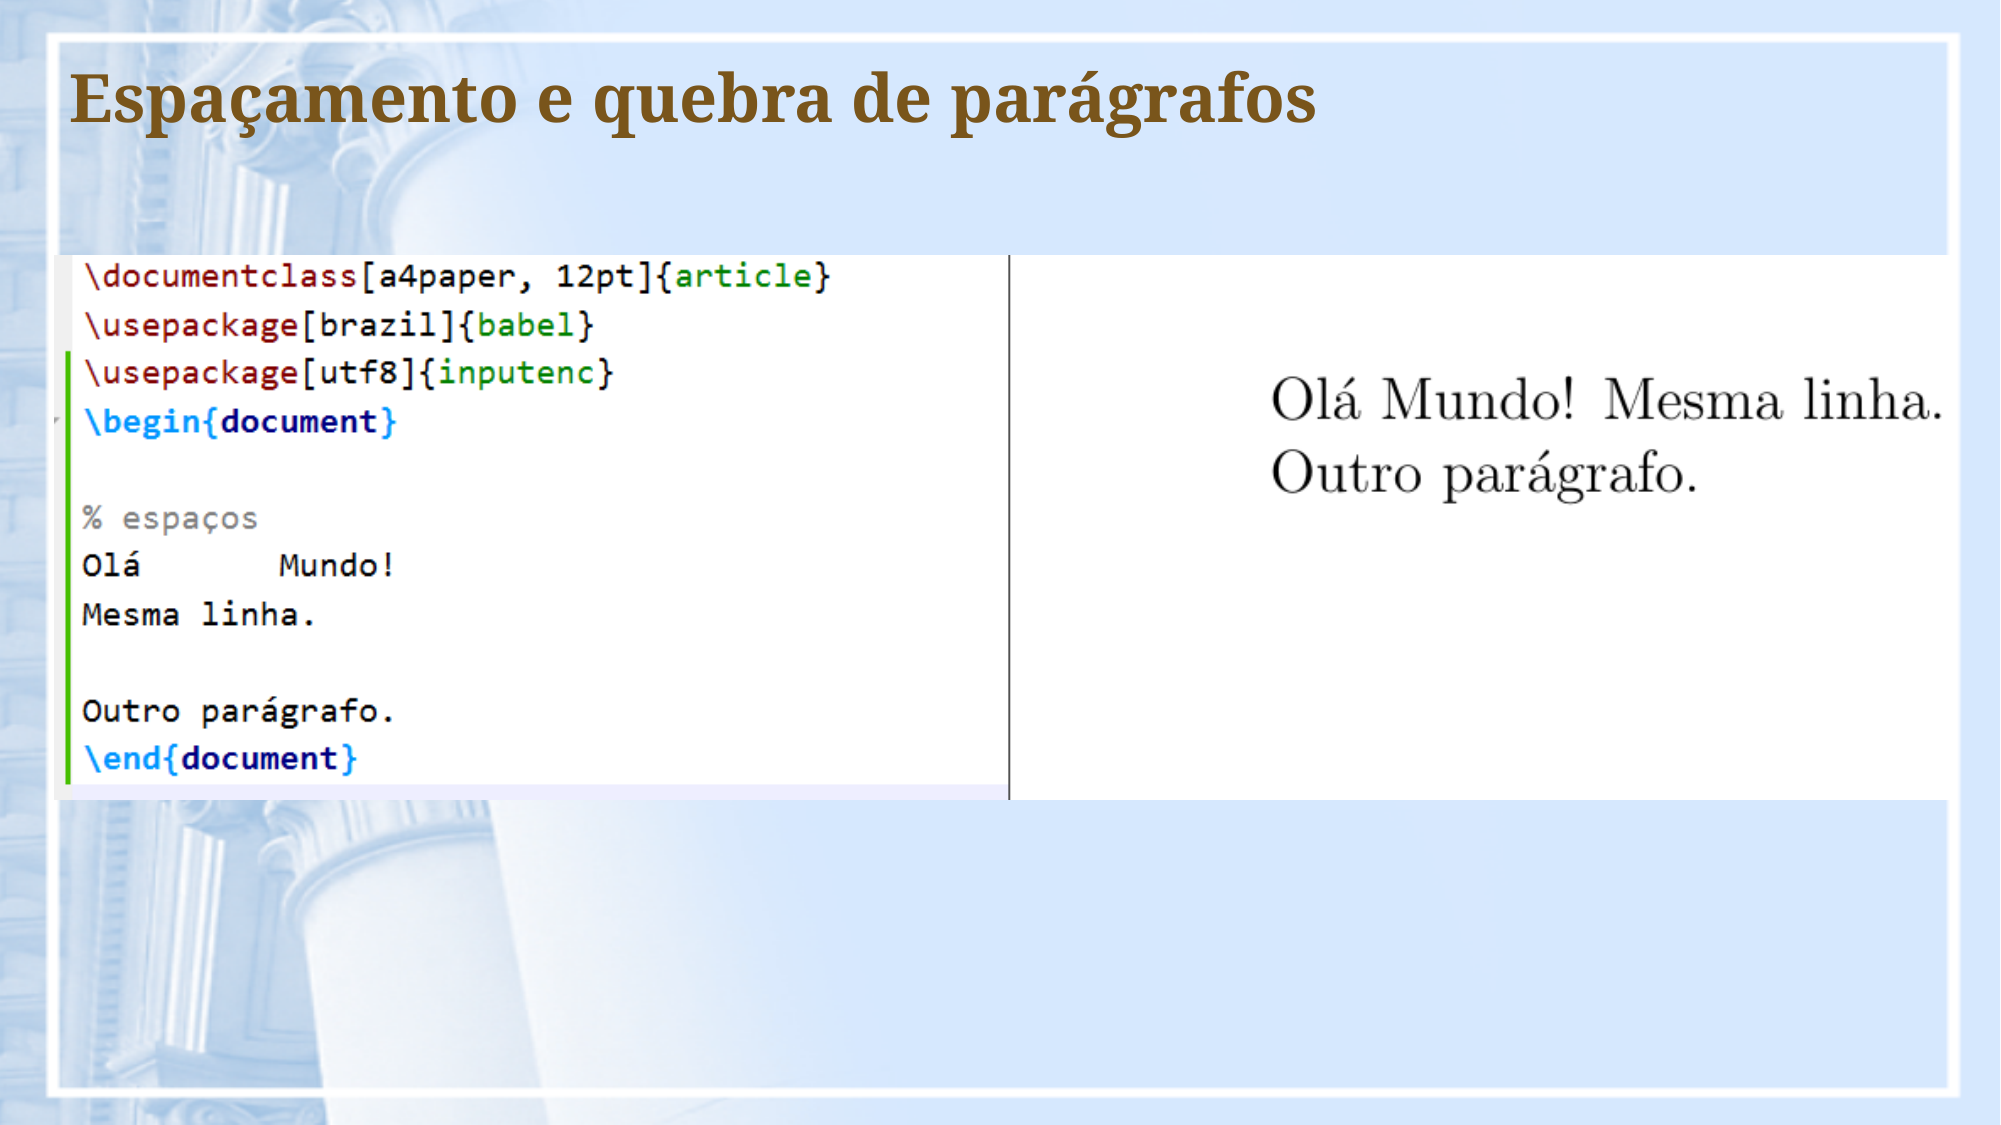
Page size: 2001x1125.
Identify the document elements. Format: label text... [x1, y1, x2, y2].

picture [0, 0, 2001, 1125]
title Espaçamento e quebra de parágrafos [54, 42, 1944, 149]
